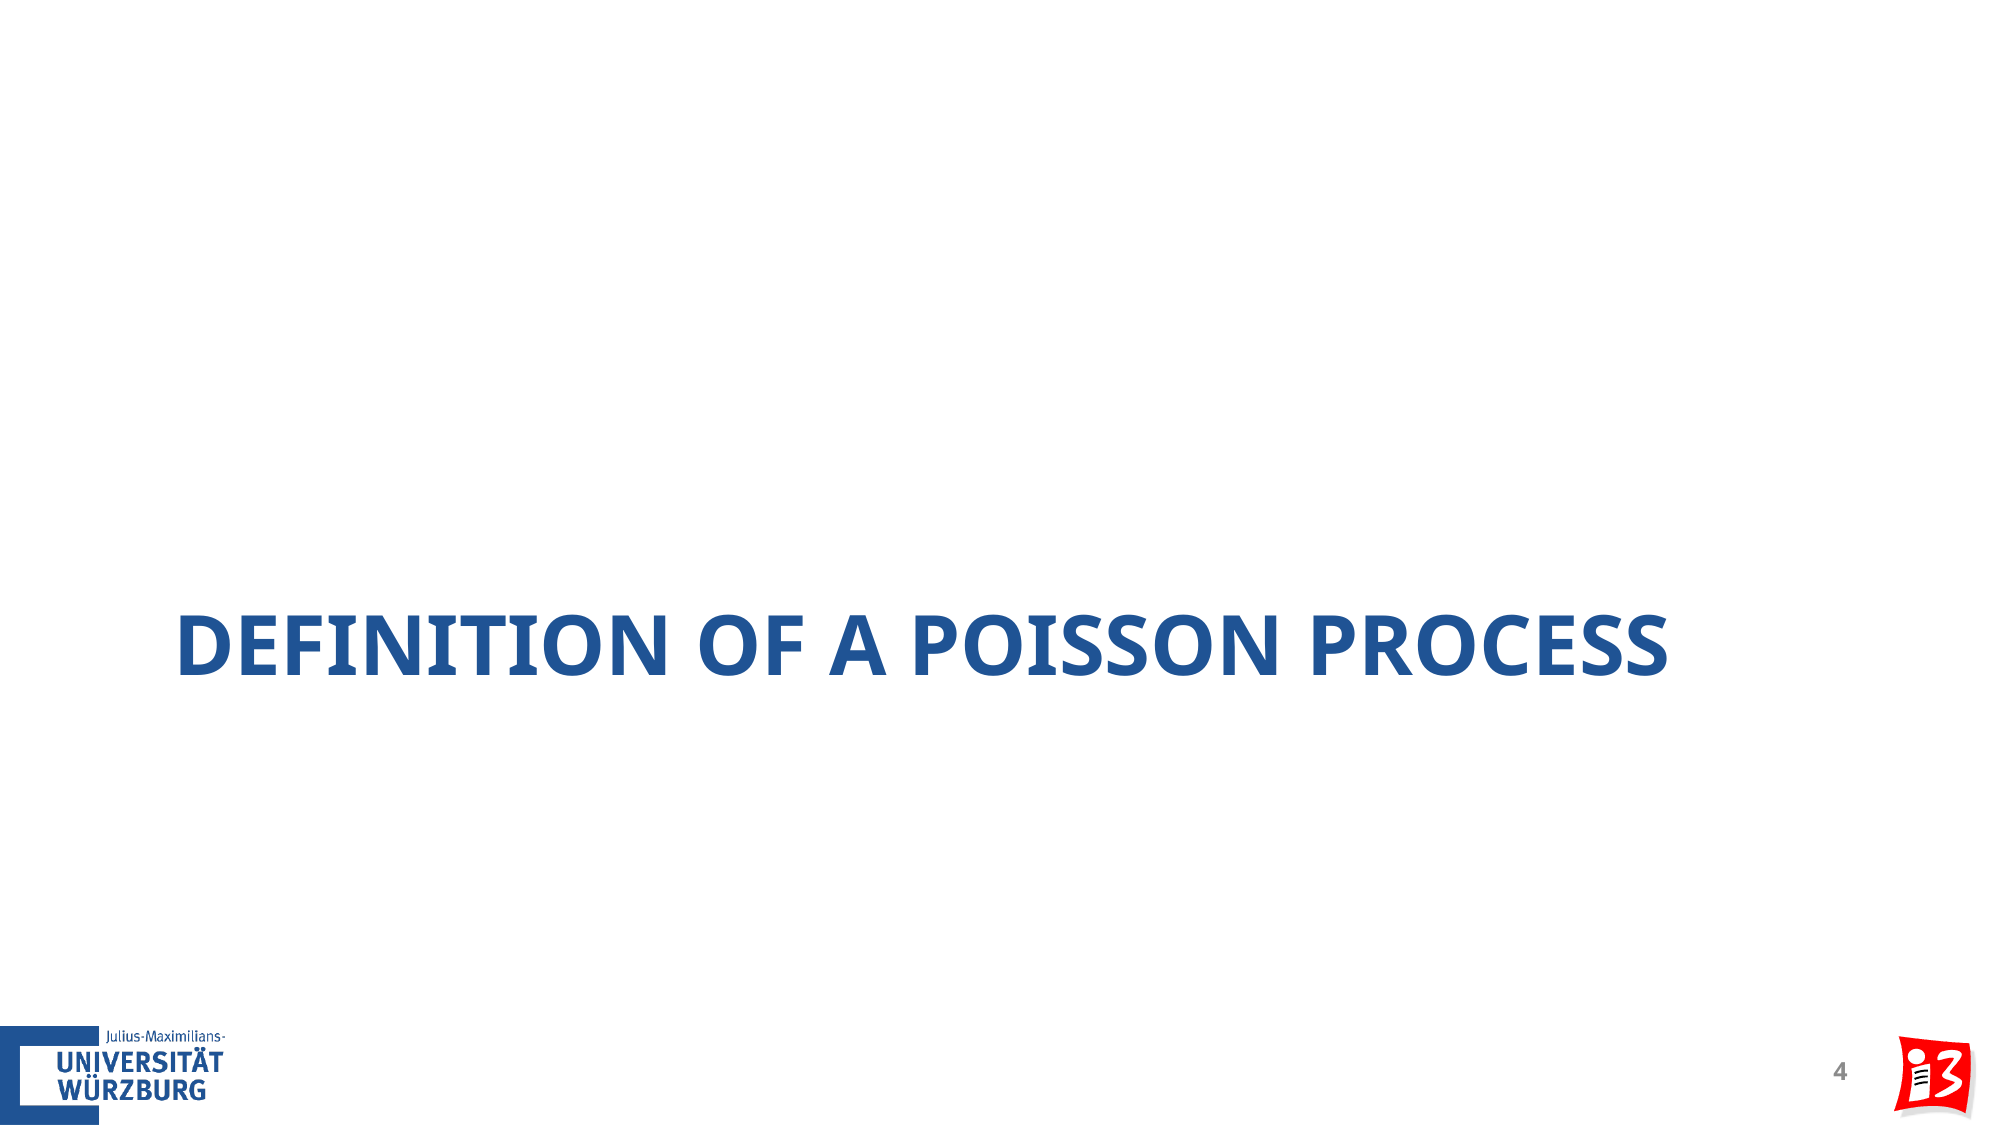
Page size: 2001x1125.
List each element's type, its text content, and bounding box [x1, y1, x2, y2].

title Definition of a Poisson Process [157, 362, 1859, 701]
picture [0, 1026, 225, 1125]
slide_number 4 [1412, 1042, 1863, 1103]
